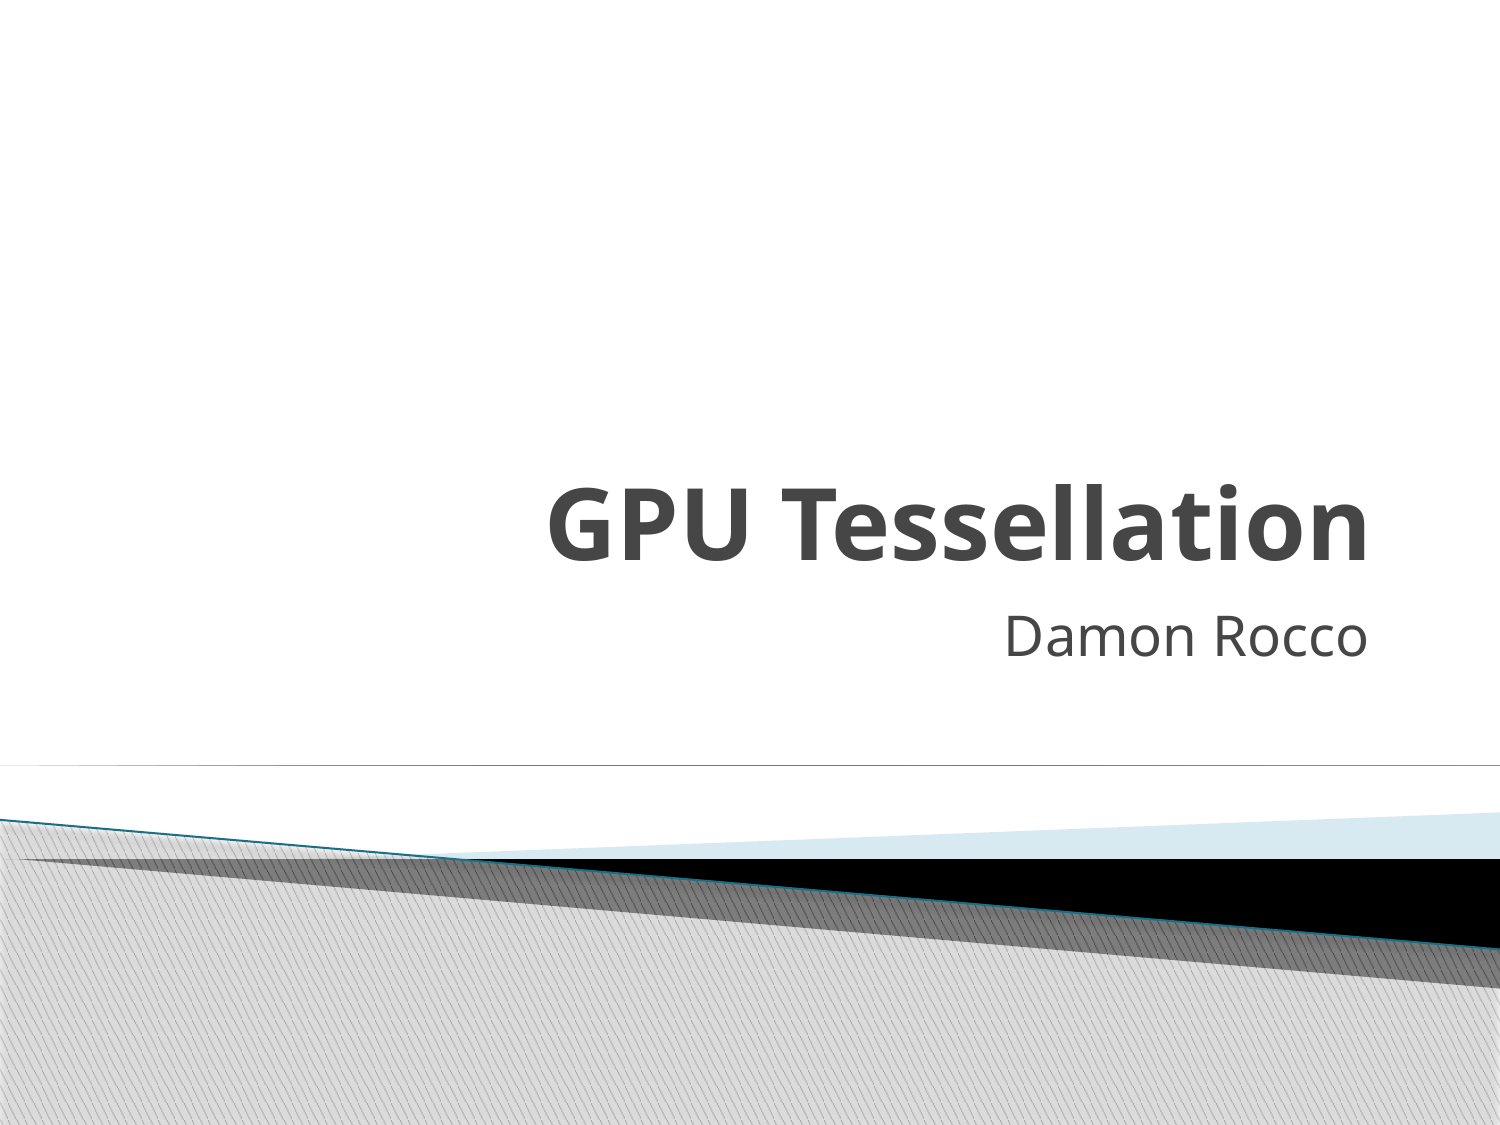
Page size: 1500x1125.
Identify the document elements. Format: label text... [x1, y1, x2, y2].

title GPU Tessellation [112, 287, 1388, 588]
picture [5, 859, 1500, 989]
subtitle Damon Rocco [112, 592, 1388, 790]
